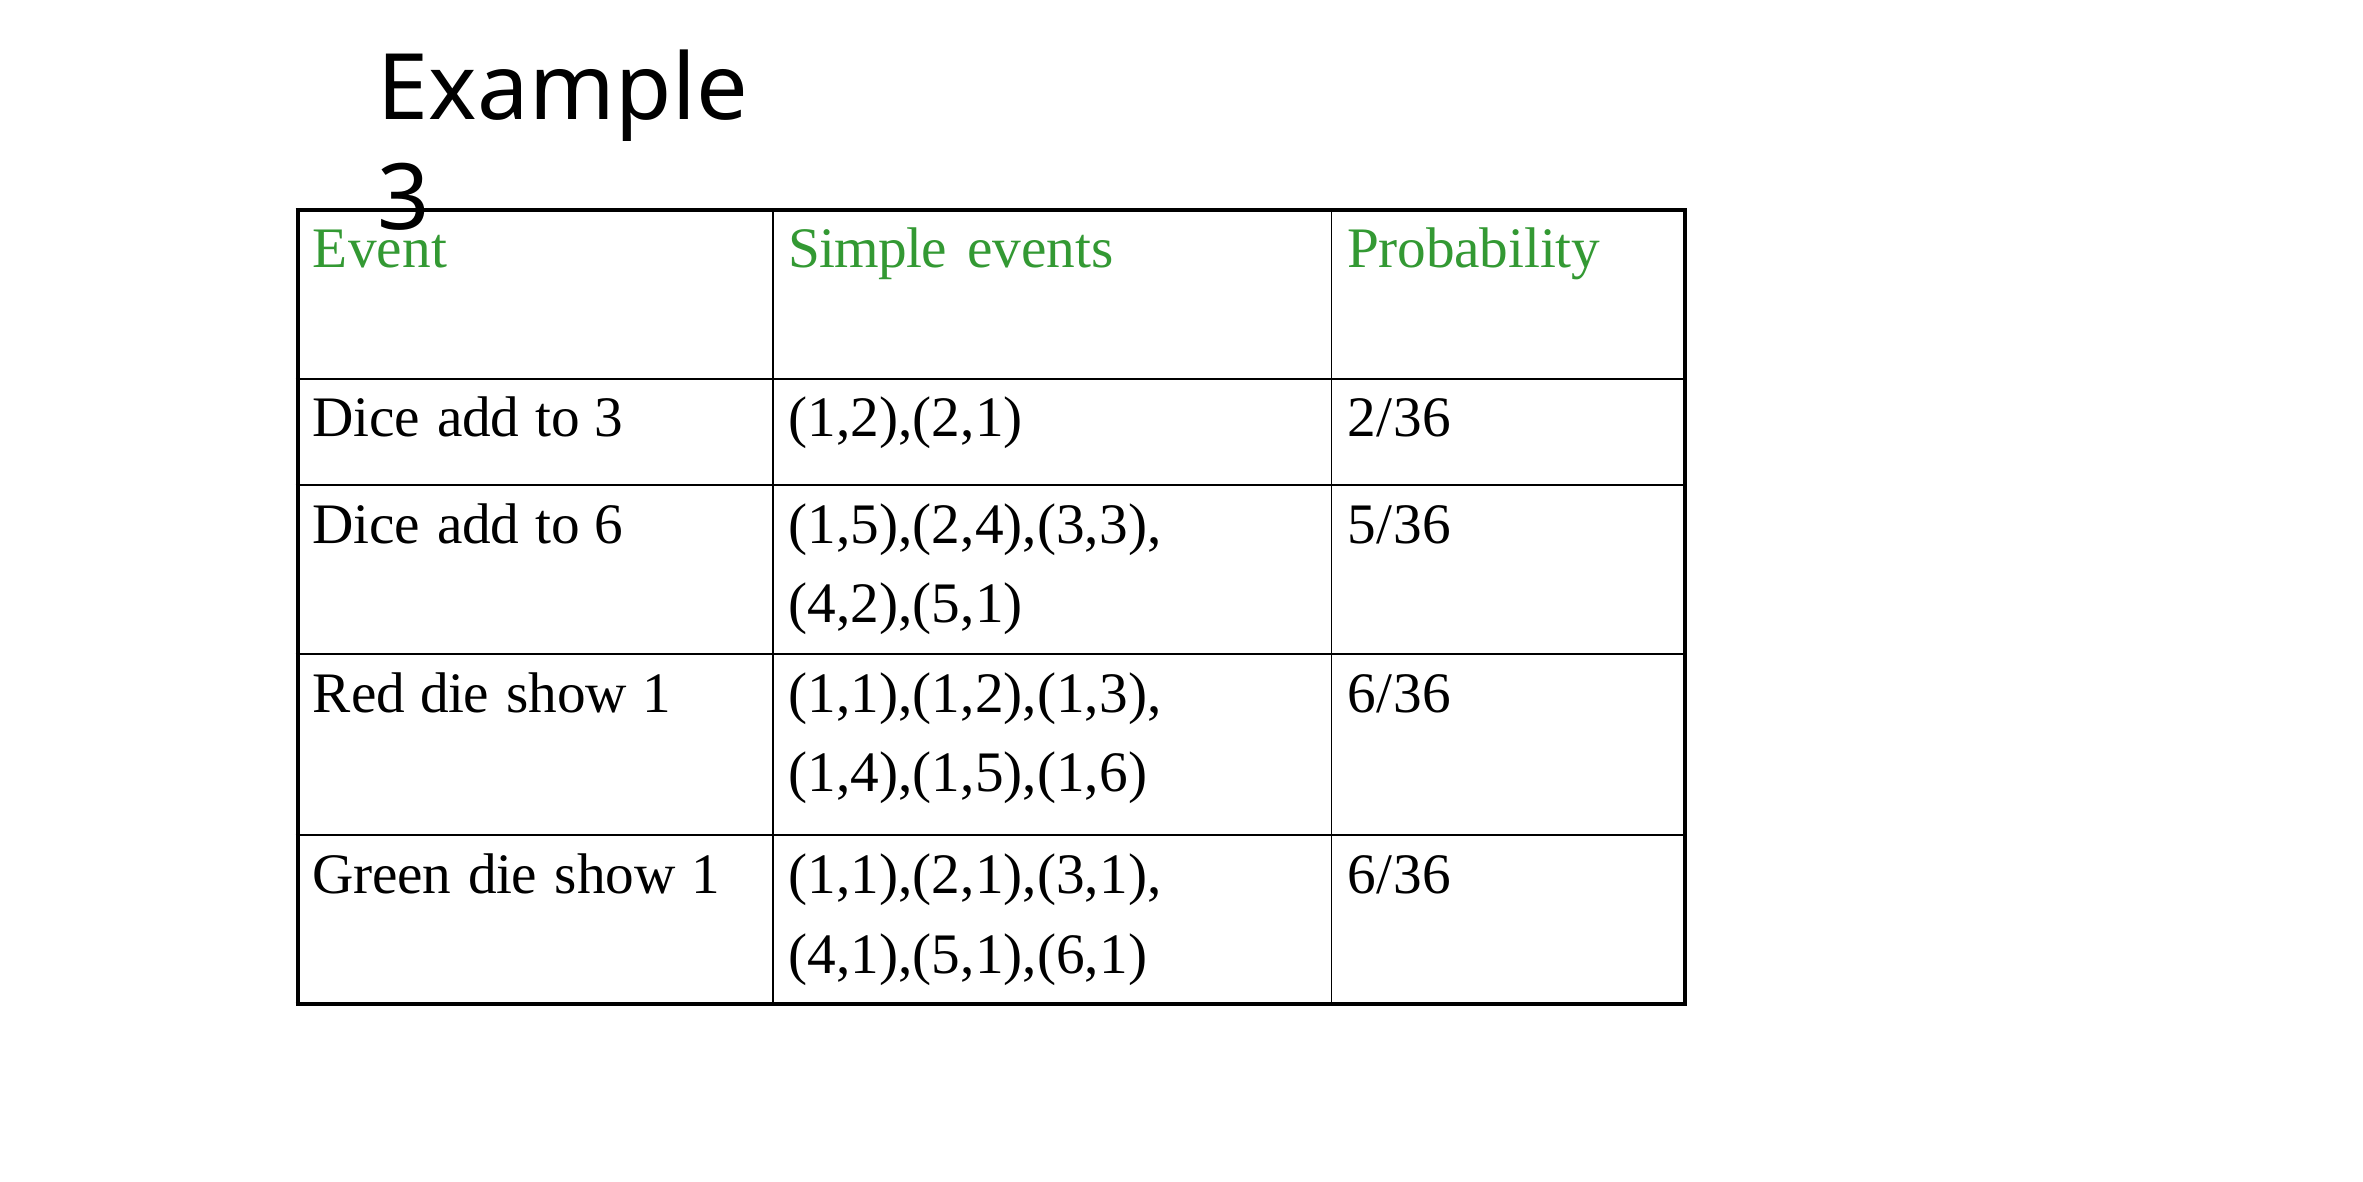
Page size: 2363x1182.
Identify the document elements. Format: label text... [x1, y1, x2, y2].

table_cell Green die show 1 [300, 836, 772, 1002]
table_cell (1,1),(2,1),(3,1), (4,1),(5,1),(6,1) [774, 836, 1331, 1002]
table_cell 5/36 [1332, 486, 1683, 653]
table_cell Red die show 1 [300, 655, 772, 834]
table_cell 6/36 [1332, 836, 1683, 1002]
table_cell (1,1),(1,2),(1,3), (1,4),(1,5),(1,6) [774, 655, 1331, 834]
table_header Simple events [774, 212, 1331, 378]
title Example 3 [375, 25, 758, 208]
table_cell Dice add to 6 [300, 486, 772, 653]
table_cell 2/36 [1332, 380, 1683, 484]
table_cell (1,5),(2,4),(3,3), (4,2),(5,1) [774, 486, 1331, 653]
table_cell Dice add to 3 [300, 380, 772, 484]
table_header Probability [1332, 212, 1683, 378]
table_cell (1,2),(2,1) [774, 380, 1331, 484]
table_cell 6/36 [1332, 655, 1683, 834]
table_header Event [300, 212, 772, 378]
